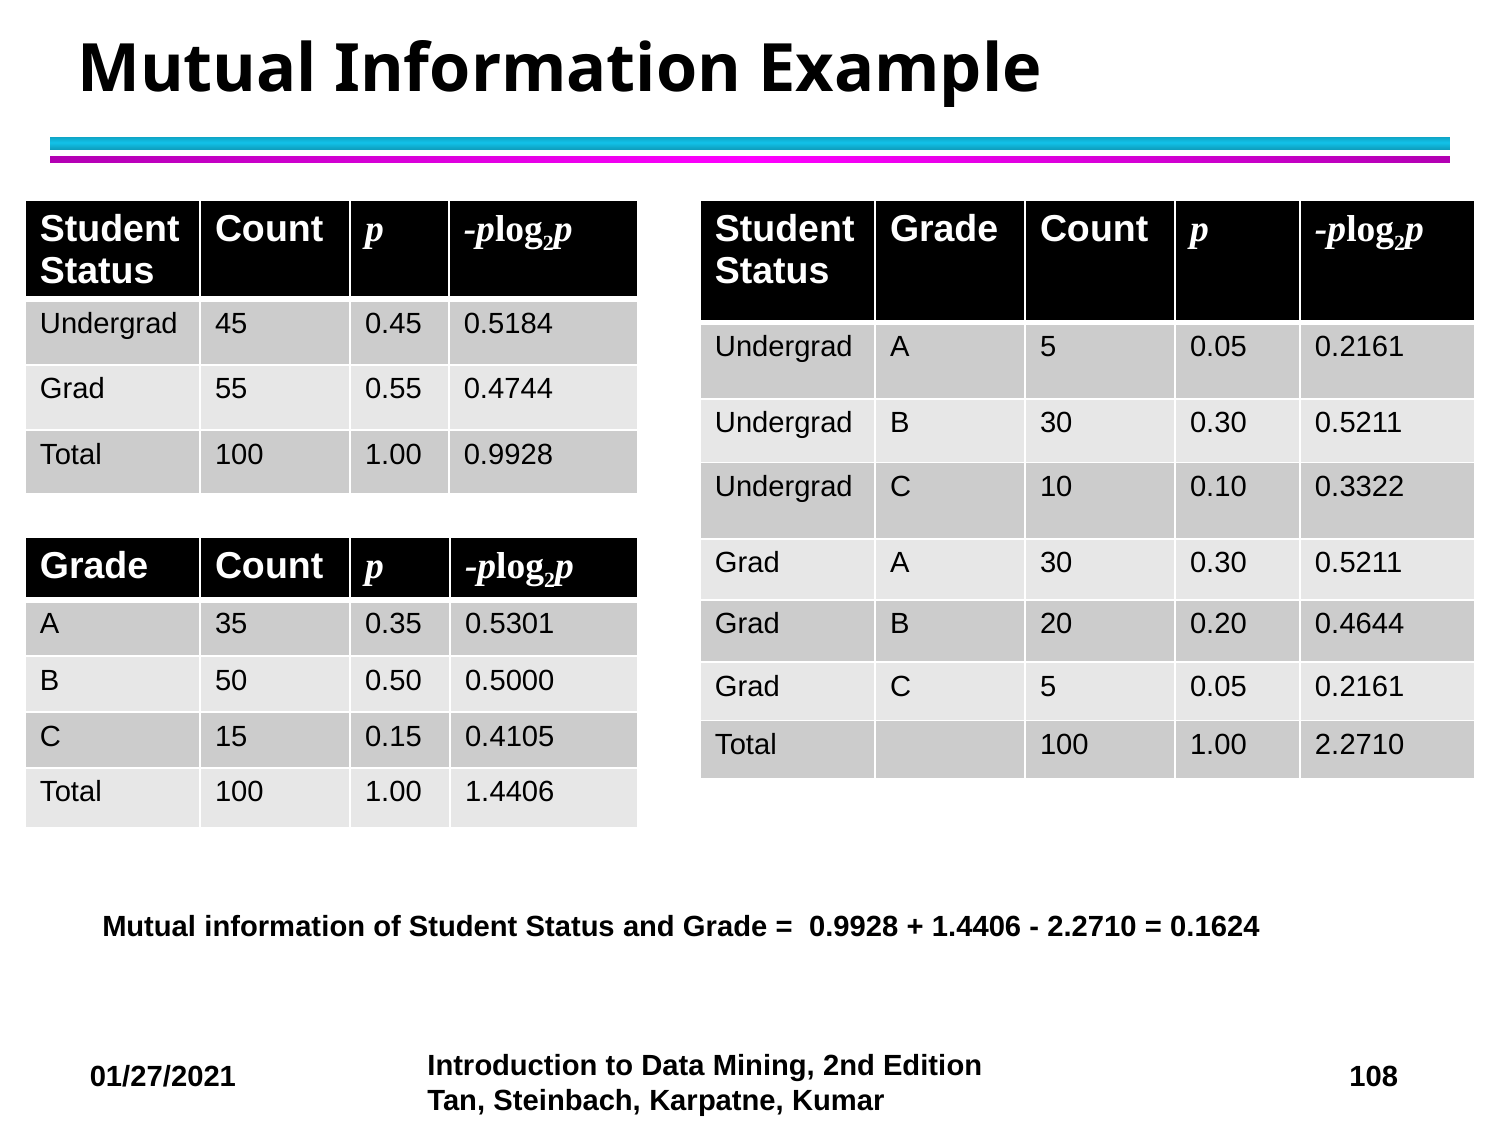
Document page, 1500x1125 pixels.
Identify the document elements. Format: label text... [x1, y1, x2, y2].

table_cell 0.4105 [451, 713, 637, 767]
table_cell 5 [1026, 325, 1174, 398]
table_cell 0.2161 [1301, 325, 1474, 398]
table_cell 0.5211 [1301, 400, 1474, 462]
table_header Grade [26, 538, 199, 597]
table_cell 100 [1026, 721, 1174, 778]
table_cell Undergrad [701, 400, 874, 462]
table_cell C [876, 463, 1024, 538]
table_cell 0.9928 [450, 431, 637, 493]
table_cell 0.05 [1176, 663, 1299, 720]
table_cell C [876, 663, 1024, 720]
table_cell Undergrad [701, 325, 874, 398]
table_cell 20 [1026, 601, 1174, 661]
table_cell 50 [201, 657, 349, 711]
table_cell 0.50 [351, 657, 449, 711]
table_cell Grad [701, 663, 874, 720]
table_header -plog2p [1301, 201, 1474, 320]
table_cell Total [26, 431, 199, 493]
table_cell 100 [201, 431, 349, 493]
table_cell 1.00 [1176, 721, 1299, 778]
table_cell C [26, 713, 199, 767]
table_cell 0.20 [1176, 601, 1299, 661]
table_cell 0.4644 [1301, 601, 1474, 661]
table_cell 0.55 [351, 366, 448, 429]
table_cell Grad [701, 540, 874, 599]
table_header Student Status [701, 201, 874, 320]
table_cell 0.30 [1176, 540, 1299, 599]
table_cell B [26, 657, 199, 711]
table_cell 1.4406 [451, 769, 637, 827]
table_cell 45 [201, 302, 349, 364]
table_cell 0.45 [351, 302, 448, 364]
table_cell 0.2161 [1301, 663, 1474, 720]
table_header p [1176, 201, 1299, 320]
table_cell 0.35 [351, 603, 449, 655]
table_cell 0.4744 [450, 366, 637, 429]
table_cell 0.5000 [451, 657, 637, 711]
table_header -plog2p [450, 201, 637, 296]
table_cell 30 [1026, 400, 1174, 462]
table_cell 0.5301 [451, 603, 637, 655]
table_cell Grad [701, 601, 874, 661]
text_box Mutual information of Student Status and Grade = 0.9928 + 1.4406 - 2.2710 = 0.1624 [87, 899, 1400, 950]
table_header Count [201, 201, 349, 296]
table_cell 0.10 [1176, 463, 1299, 538]
table_cell B [876, 400, 1024, 462]
table_cell 15 [201, 713, 349, 767]
table_cell A [876, 540, 1024, 599]
table_cell 0.5184 [450, 302, 637, 364]
table_cell Total [701, 721, 874, 778]
table_cell 1.00 [351, 431, 448, 493]
table_cell 35 [201, 603, 349, 655]
table_cell A [26, 603, 199, 655]
table_header p [351, 538, 449, 597]
table_cell 1.00 [351, 769, 449, 827]
table_header Student Status [26, 201, 199, 296]
table_cell 2.2710 [1301, 721, 1474, 778]
table_cell 55 [201, 366, 349, 429]
table_header Grade [876, 201, 1024, 320]
table_cell 0.15 [351, 713, 449, 767]
table_cell 5 [1026, 663, 1174, 720]
table_cell [876, 721, 1024, 778]
table_cell Undergrad [701, 463, 874, 538]
table_cell 100 [201, 769, 349, 827]
table_cell 30 [1026, 540, 1174, 599]
title Mutual Information Example [62, 24, 1421, 113]
table_header p [351, 201, 448, 296]
table_header Count [1026, 201, 1174, 320]
table_header -plog2p [451, 538, 637, 597]
table_cell B [876, 601, 1024, 661]
table_cell A [876, 325, 1024, 398]
table_cell Undergrad [26, 302, 199, 364]
table_cell 0.30 [1176, 400, 1299, 462]
table_header Count [201, 538, 349, 597]
table_cell 0.3322 [1301, 463, 1474, 538]
table_cell 10 [1026, 463, 1174, 538]
table_cell 0.05 [1176, 325, 1299, 398]
table_cell Total [26, 769, 199, 827]
table_cell Grad [26, 366, 199, 429]
table_cell 0.5211 [1301, 540, 1474, 599]
